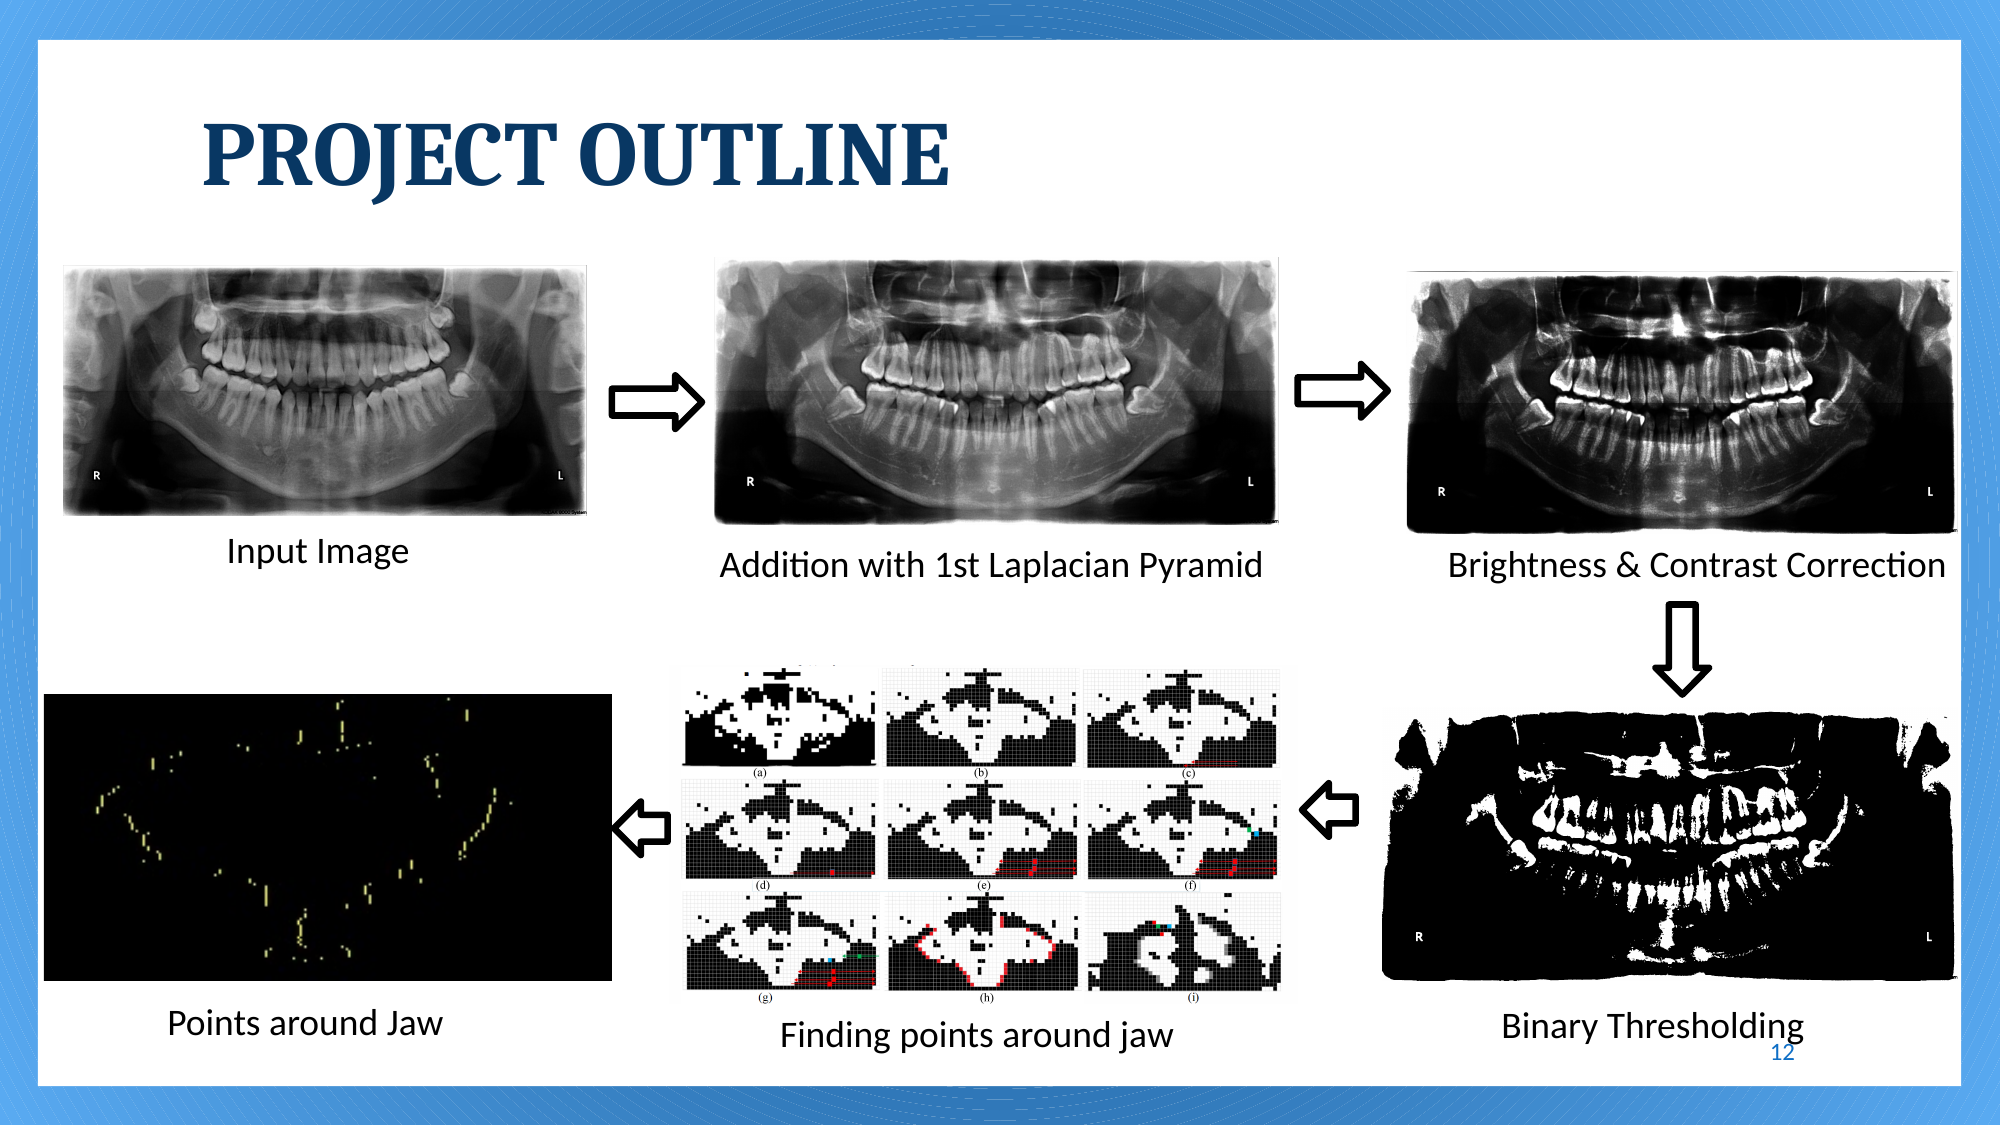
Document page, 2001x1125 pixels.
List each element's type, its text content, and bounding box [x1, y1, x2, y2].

text_box Finding points around jaw [765, 1003, 1356, 1063]
text_box Brightness & Contrast Correction [1433, 532, 2000, 593]
picture [43, 694, 613, 981]
text_box [1304, 779, 1359, 840]
text_box [1294, 360, 1392, 421]
text_box Addition with 1st Laplacian Pyramid [704, 532, 1296, 592]
picture [1406, 270, 1959, 534]
picture [713, 256, 1280, 525]
picture [62, 264, 587, 517]
text_box Input Image [211, 525, 587, 579]
text_box [618, 798, 663, 859]
text_box [608, 372, 706, 433]
text_box Points around Jaw [152, 992, 527, 1051]
picture [669, 664, 1299, 1004]
text_box [1652, 601, 1713, 698]
text_box Binary Thresholding [1486, 993, 2000, 1054]
title PROJECT OUTLINE [186, 44, 1807, 268]
slide_number 12 [1530, 1054, 1811, 1081]
picture [1382, 707, 1959, 982]
